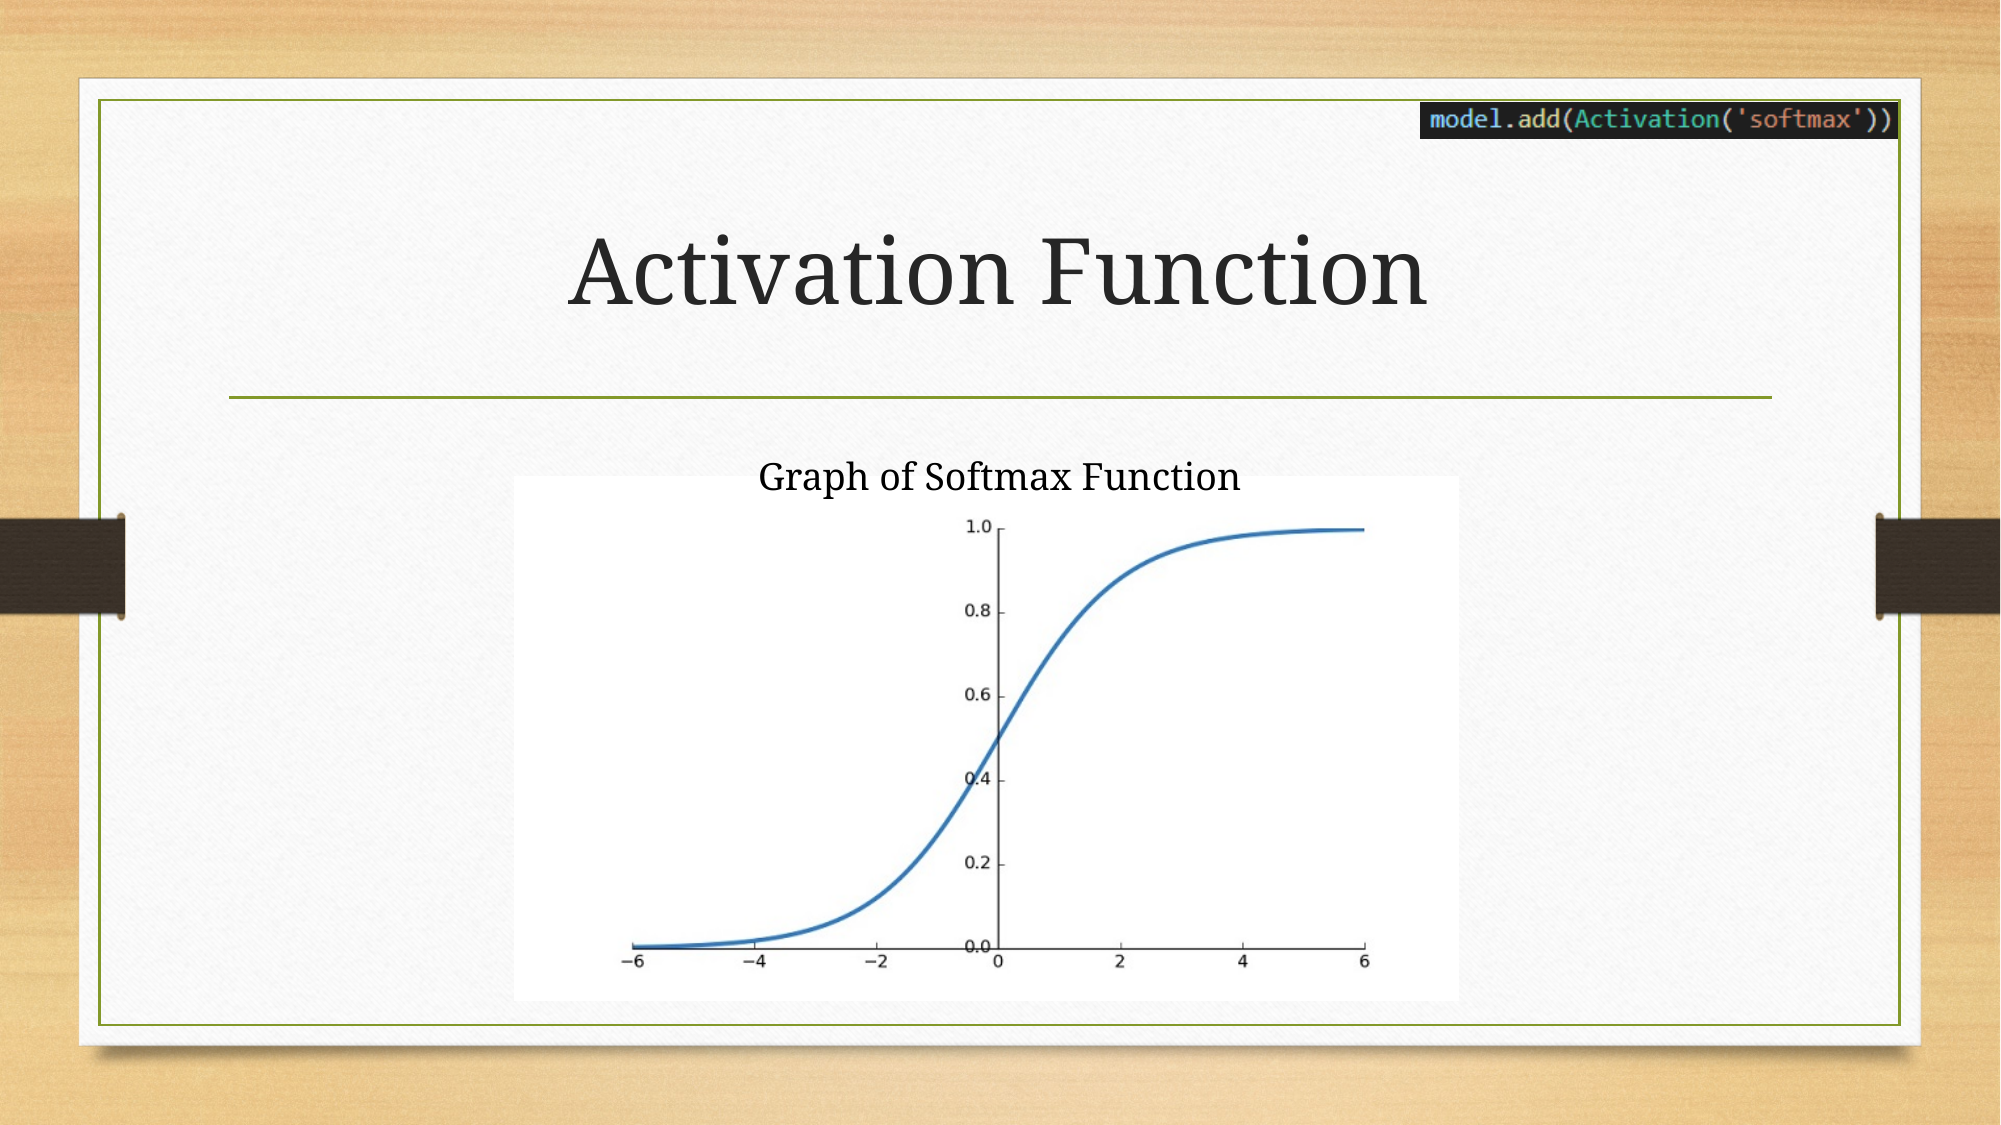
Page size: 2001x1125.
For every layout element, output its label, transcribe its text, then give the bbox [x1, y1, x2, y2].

text_box Graph of Softmax Function [743, 445, 1257, 475]
title Activation Function [212, 161, 1788, 375]
picture [0, 0, 2001, 1125]
